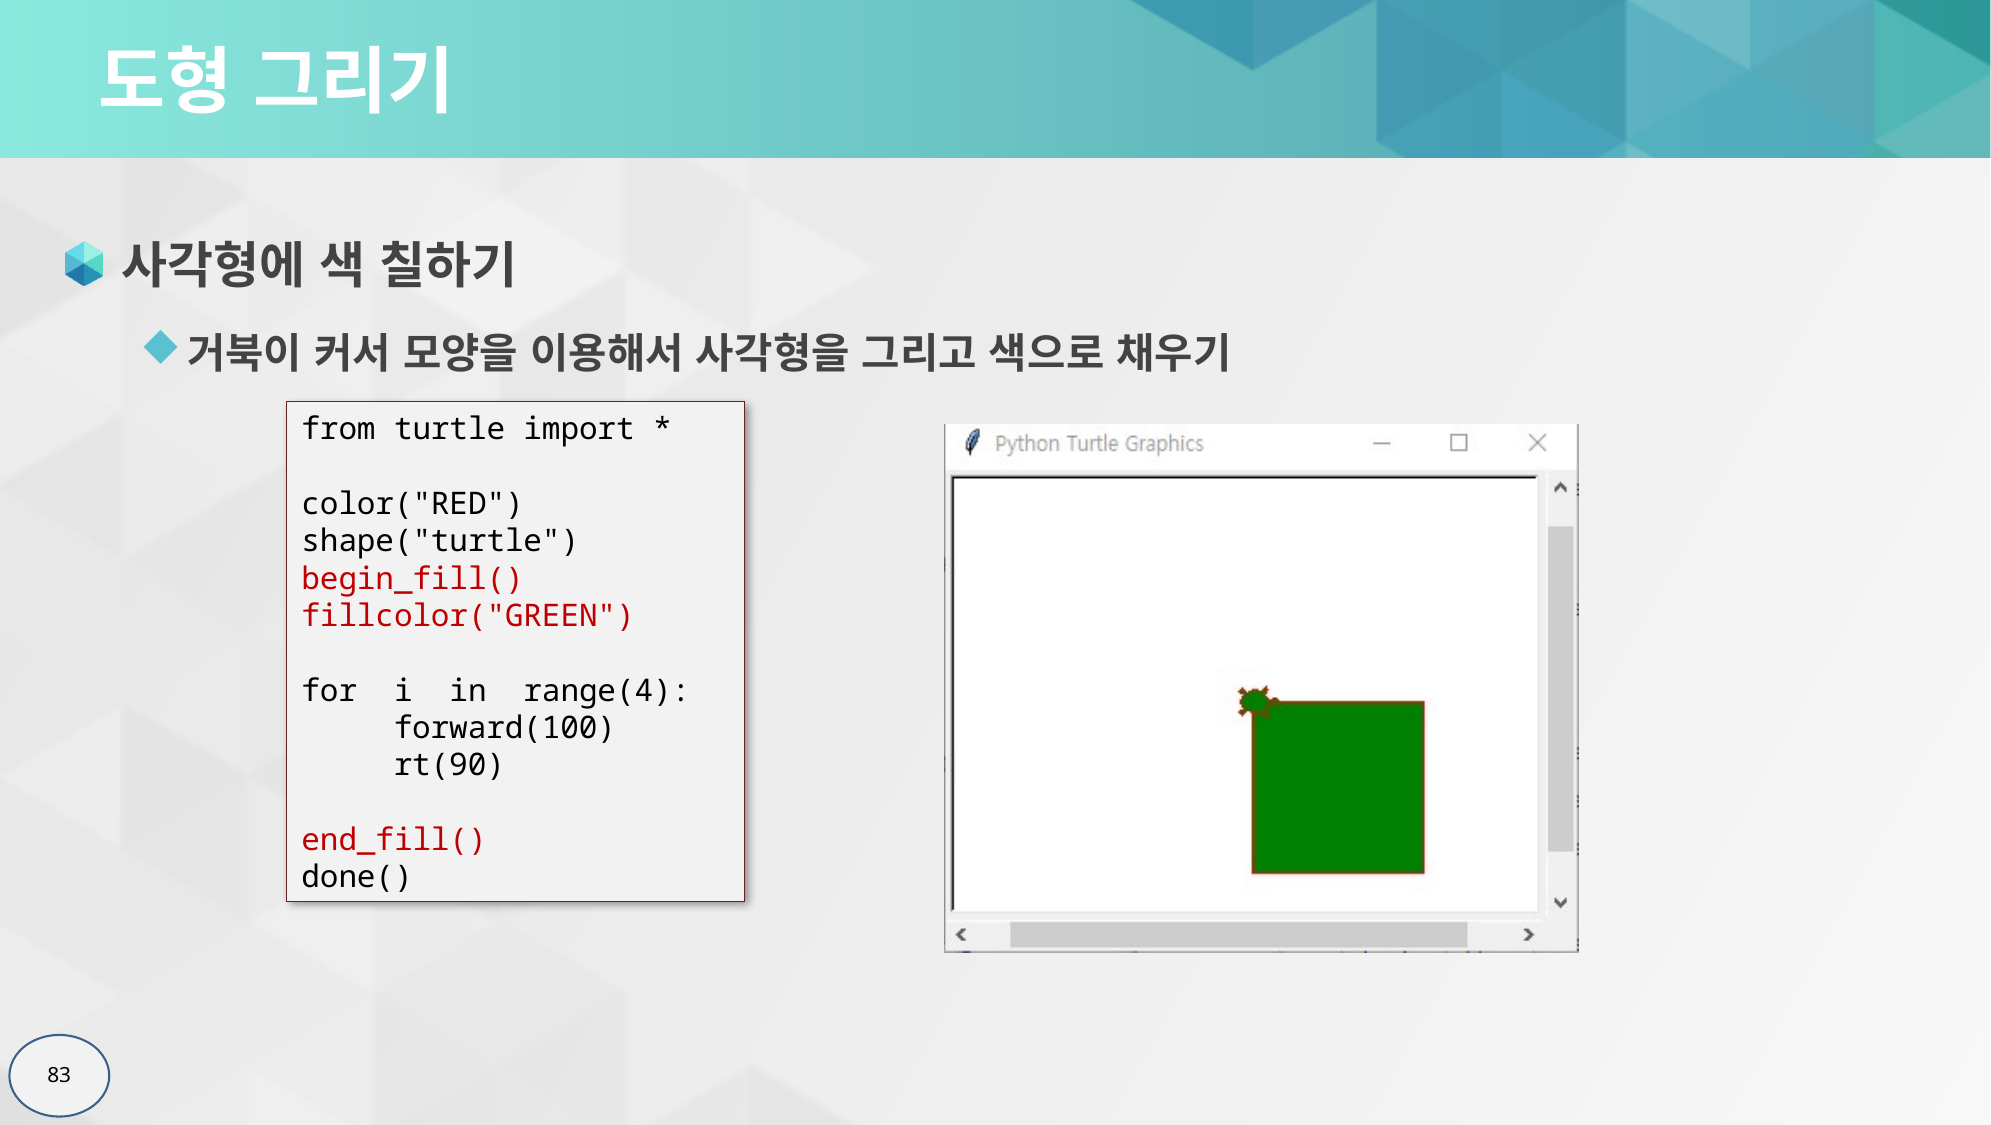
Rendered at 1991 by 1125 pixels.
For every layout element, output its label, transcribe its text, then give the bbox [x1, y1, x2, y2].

picture [0, 0, 1991, 1125]
text_box from turtle import * color("RED") shape("turtle") begin_fill() fillcolor("GREEN") for i in range(4): forward(100) rt(90) end_fill() done() [286, 401, 745, 902]
list 사각형에 색 칠하기 거북이 커서 모양을 이용해서 사각형을 그리고 색으로 채우기 [50, 196, 1929, 1079]
title 도형 그리기 [83, 0, 1681, 158]
